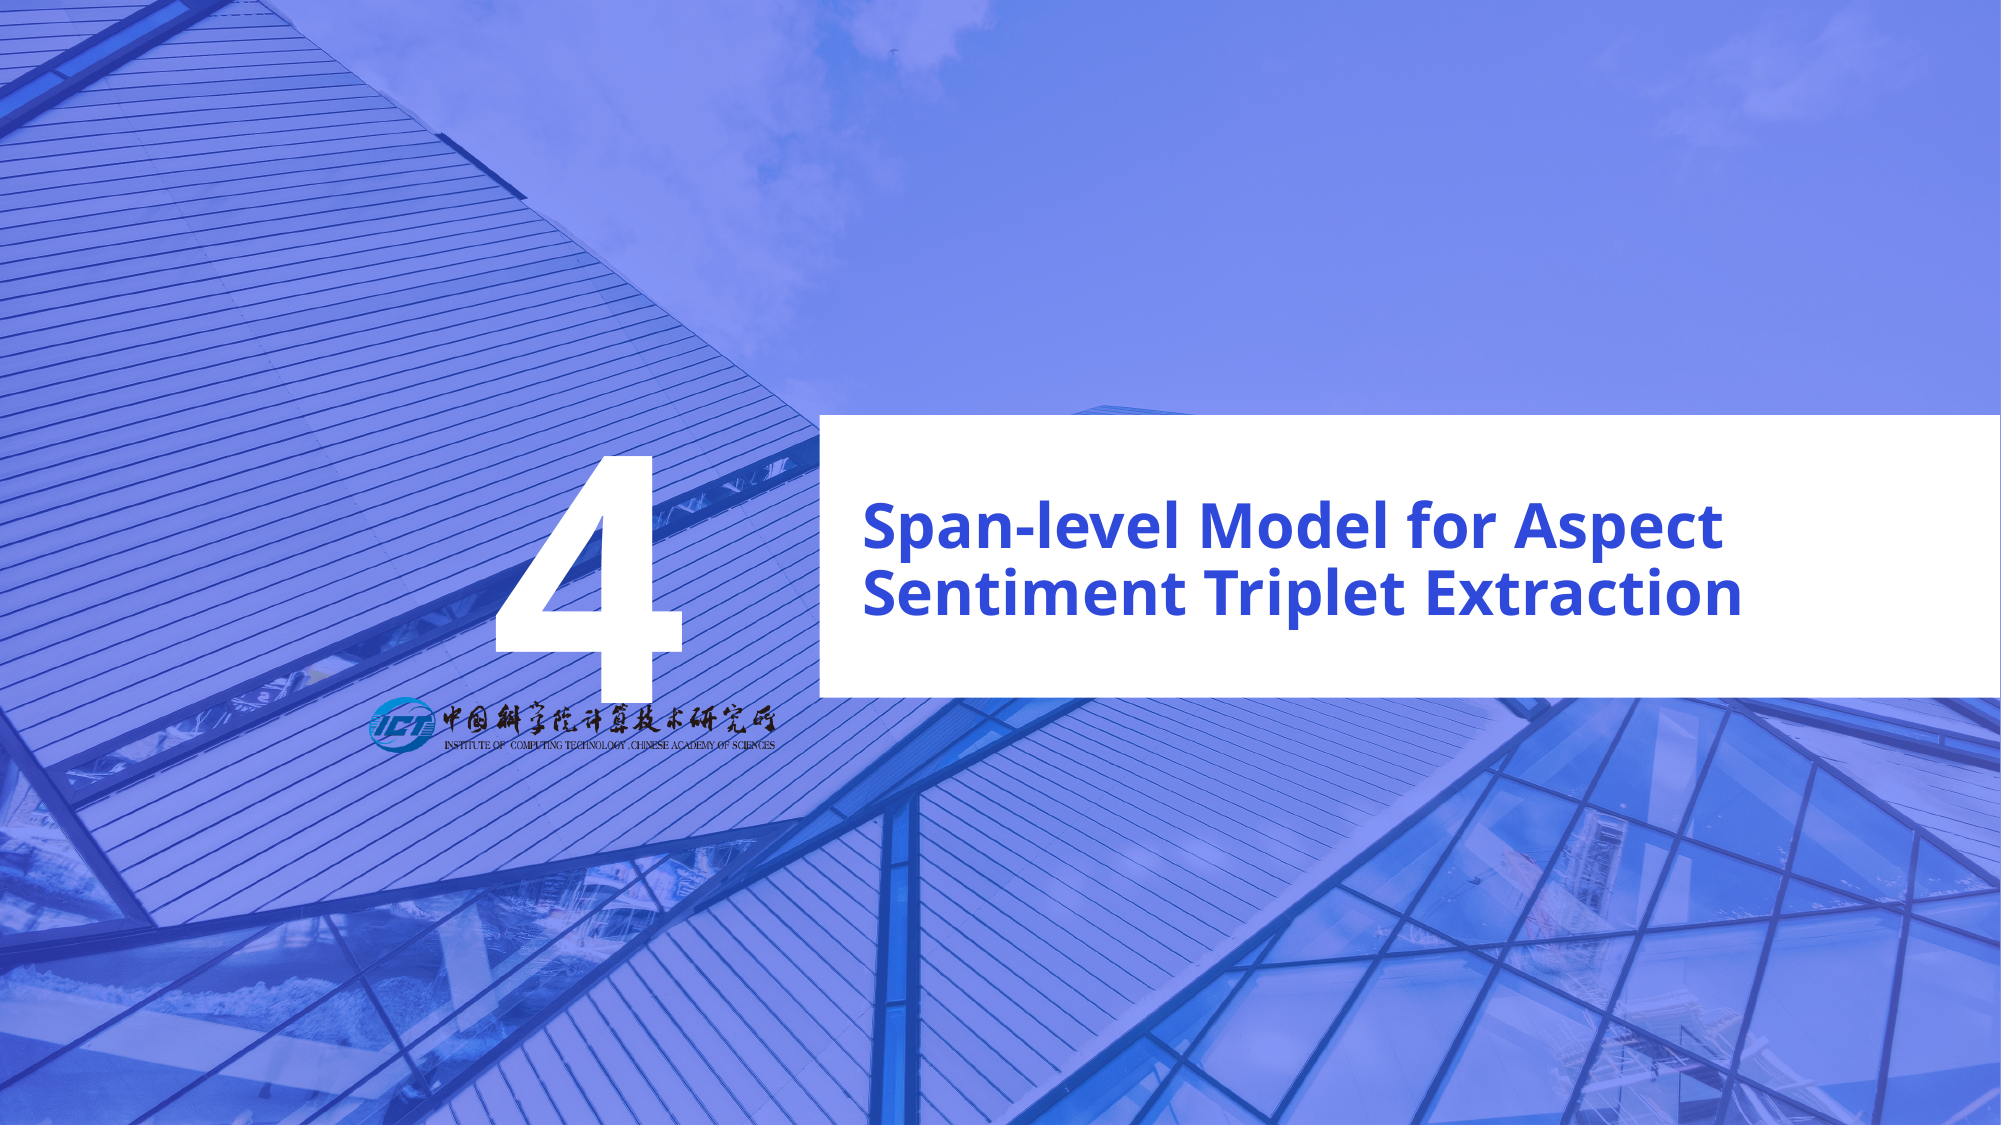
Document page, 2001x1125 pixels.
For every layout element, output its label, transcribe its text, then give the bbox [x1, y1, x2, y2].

list 4 [330, 350, 848, 785]
list Span-level Model for Aspect Sentiment Triplet Extraction [847, 486, 1962, 639]
